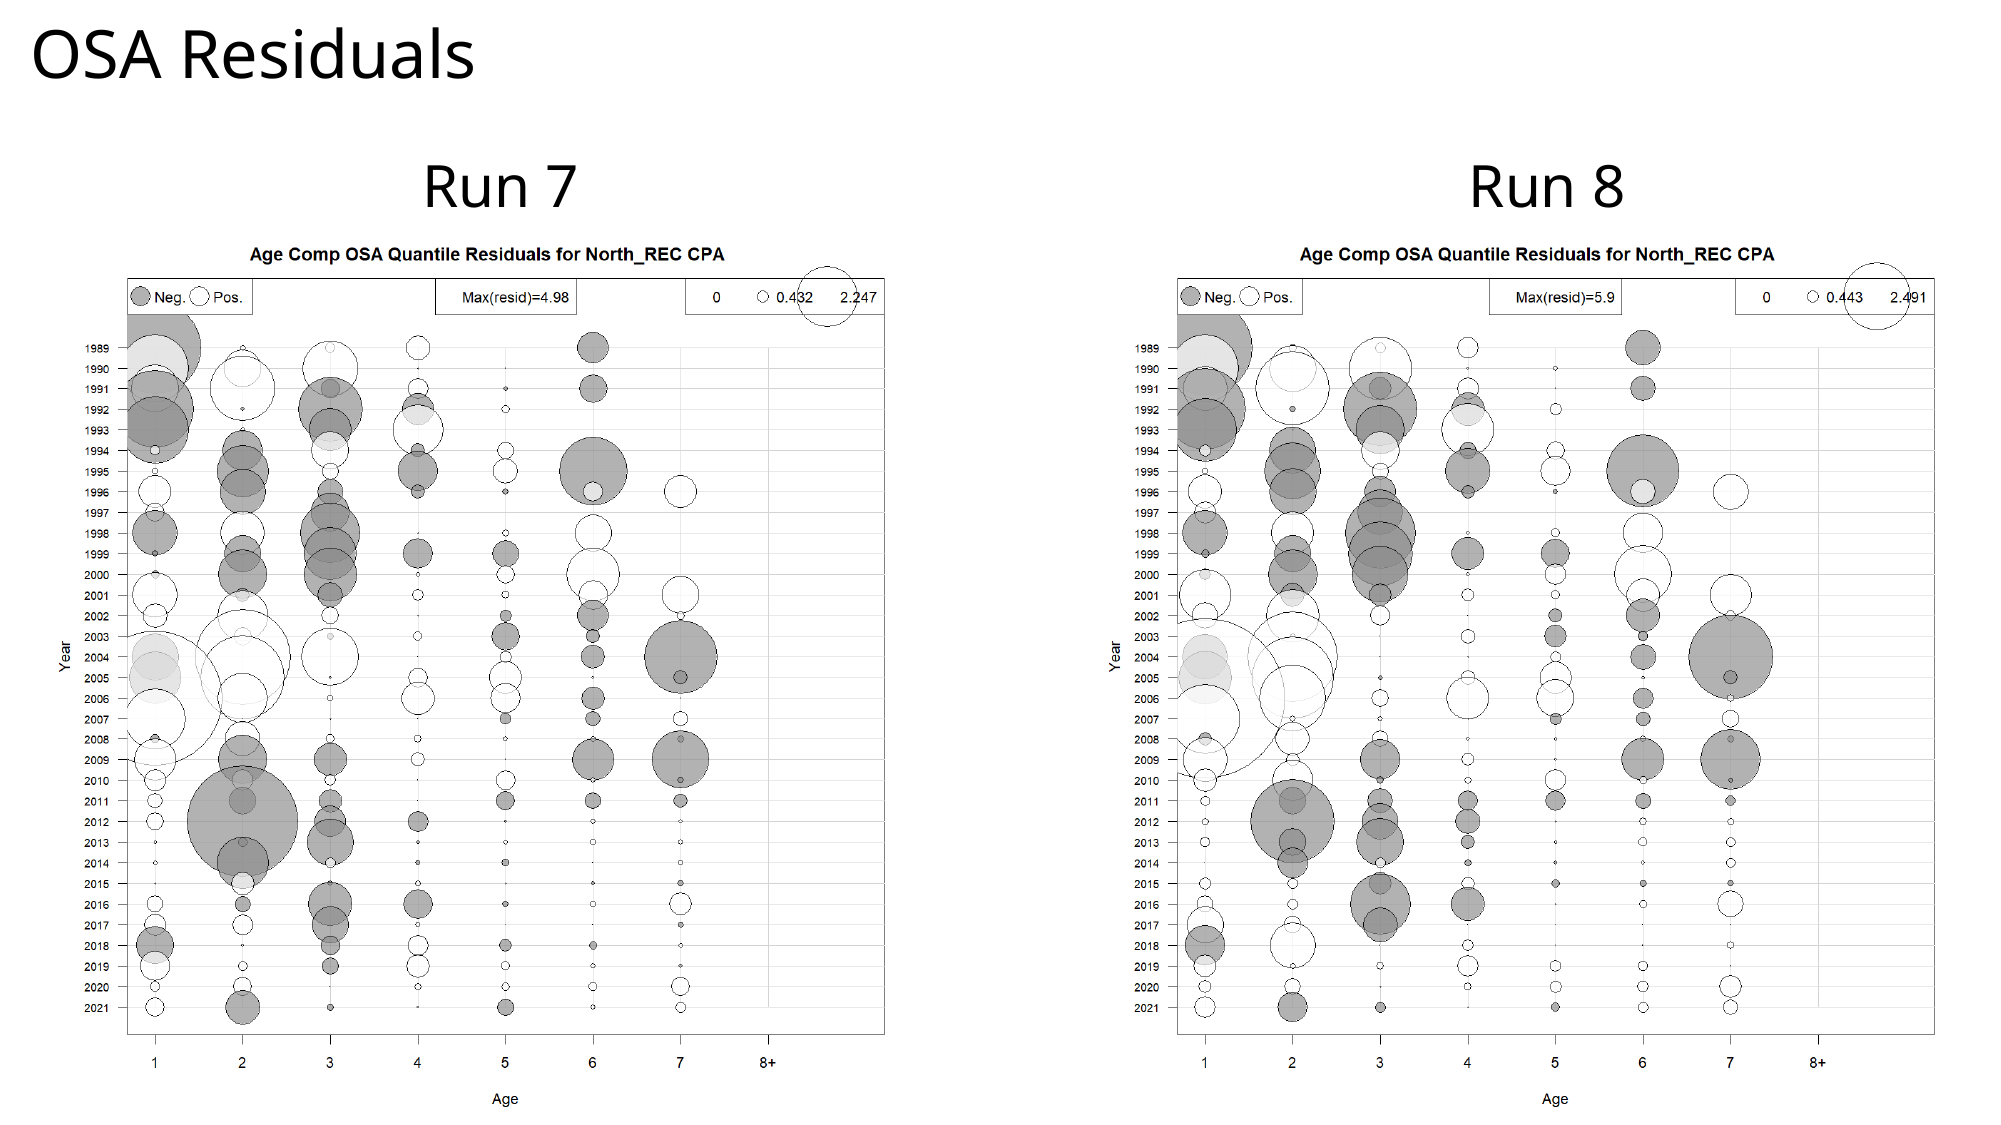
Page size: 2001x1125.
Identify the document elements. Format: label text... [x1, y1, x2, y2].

picture [37, 224, 938, 1125]
text_box OSA Residuals [15, 13, 1379, 165]
picture [1087, 224, 1988, 1125]
text_box Run 8 [1220, 149, 1875, 224]
text_box Run 7 [173, 149, 828, 224]
